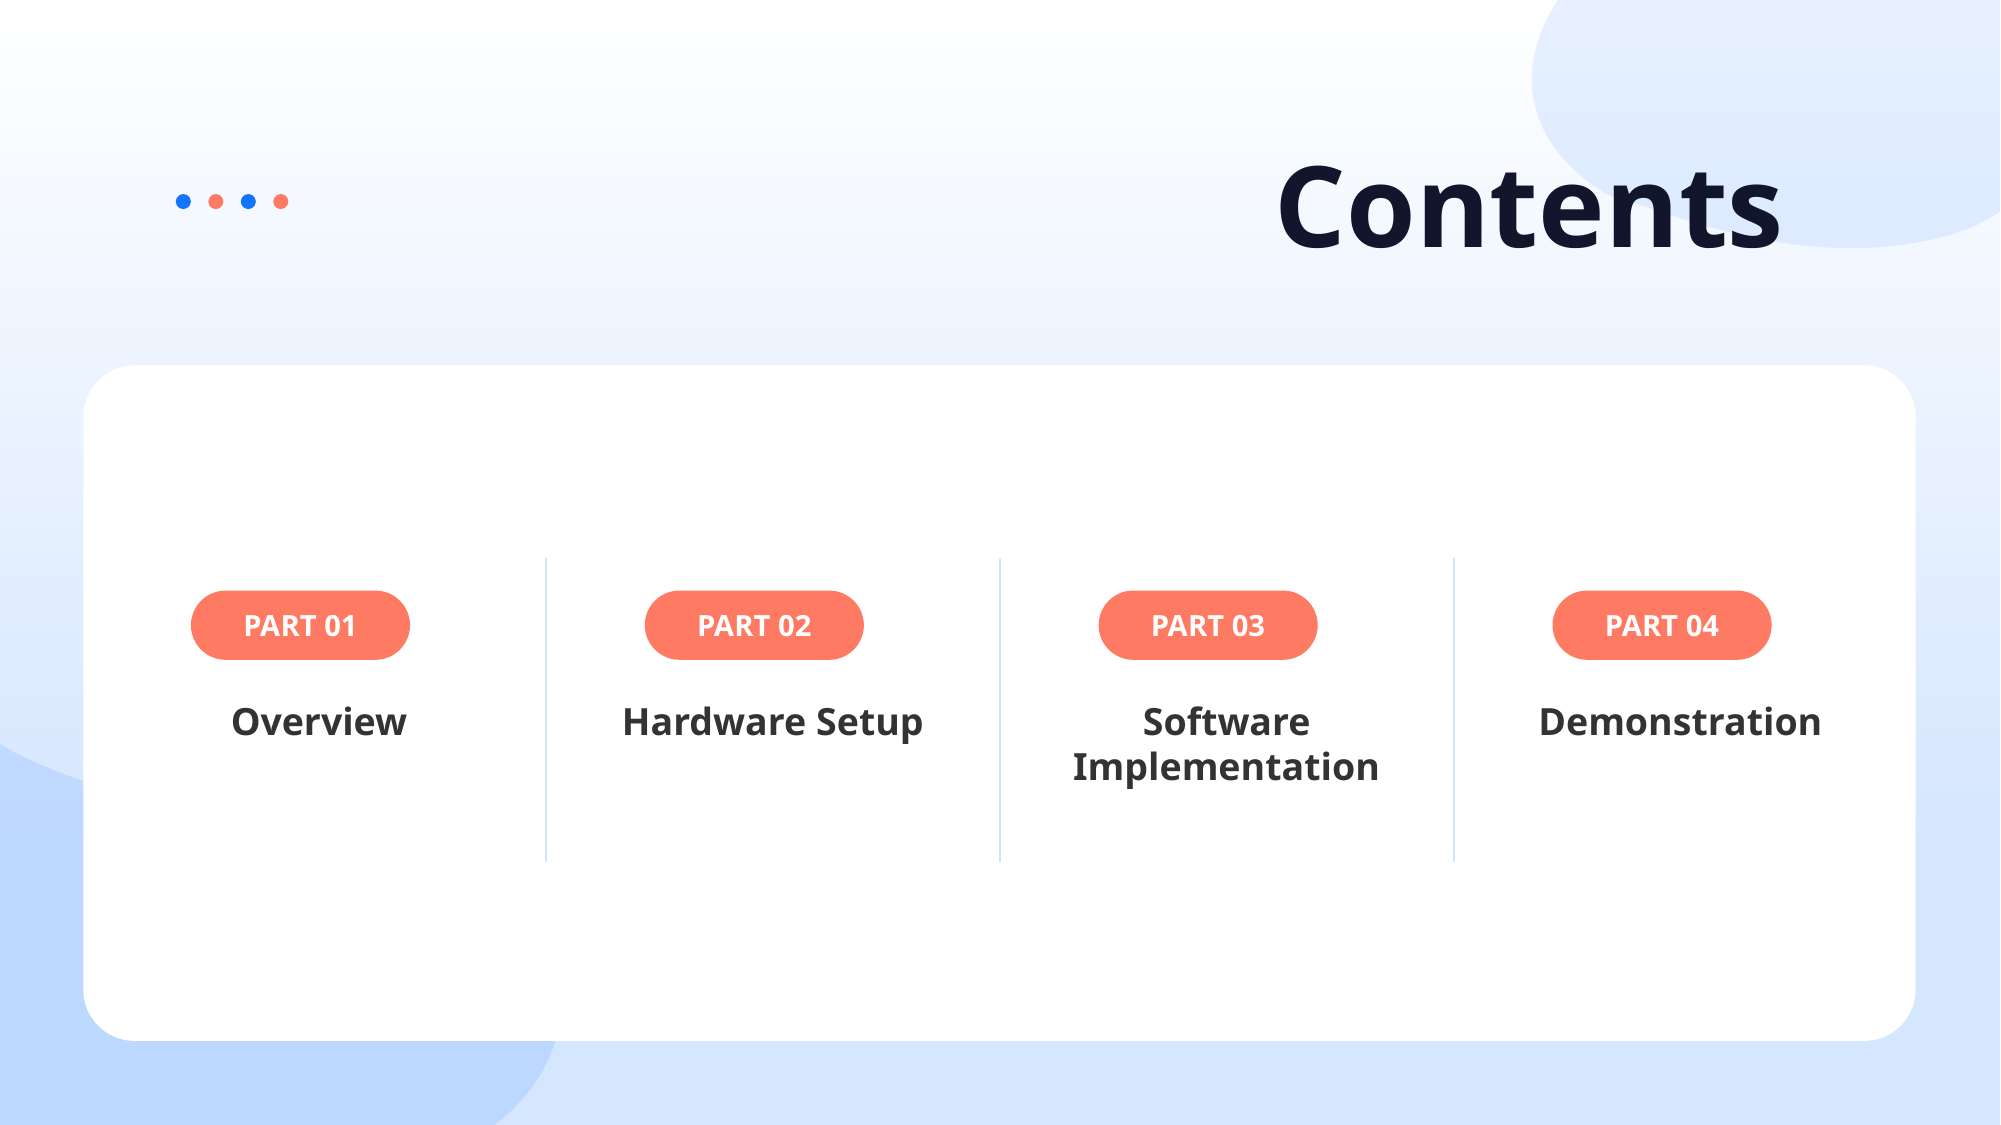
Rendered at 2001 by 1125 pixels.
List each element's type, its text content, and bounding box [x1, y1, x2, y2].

text_box Hardware Setup [558, 697, 988, 930]
text_box Part 03 [1098, 590, 1318, 660]
text_box Software Implementation [1012, 697, 1442, 930]
title Contents [851, 92, 1814, 271]
text_box Part 01 [190, 590, 411, 660]
text_box Part 04 [1552, 590, 1772, 660]
text_box Overview [104, 697, 534, 930]
text_box Part 02 [644, 590, 864, 660]
text_box Demonstration [1466, 697, 1895, 930]
